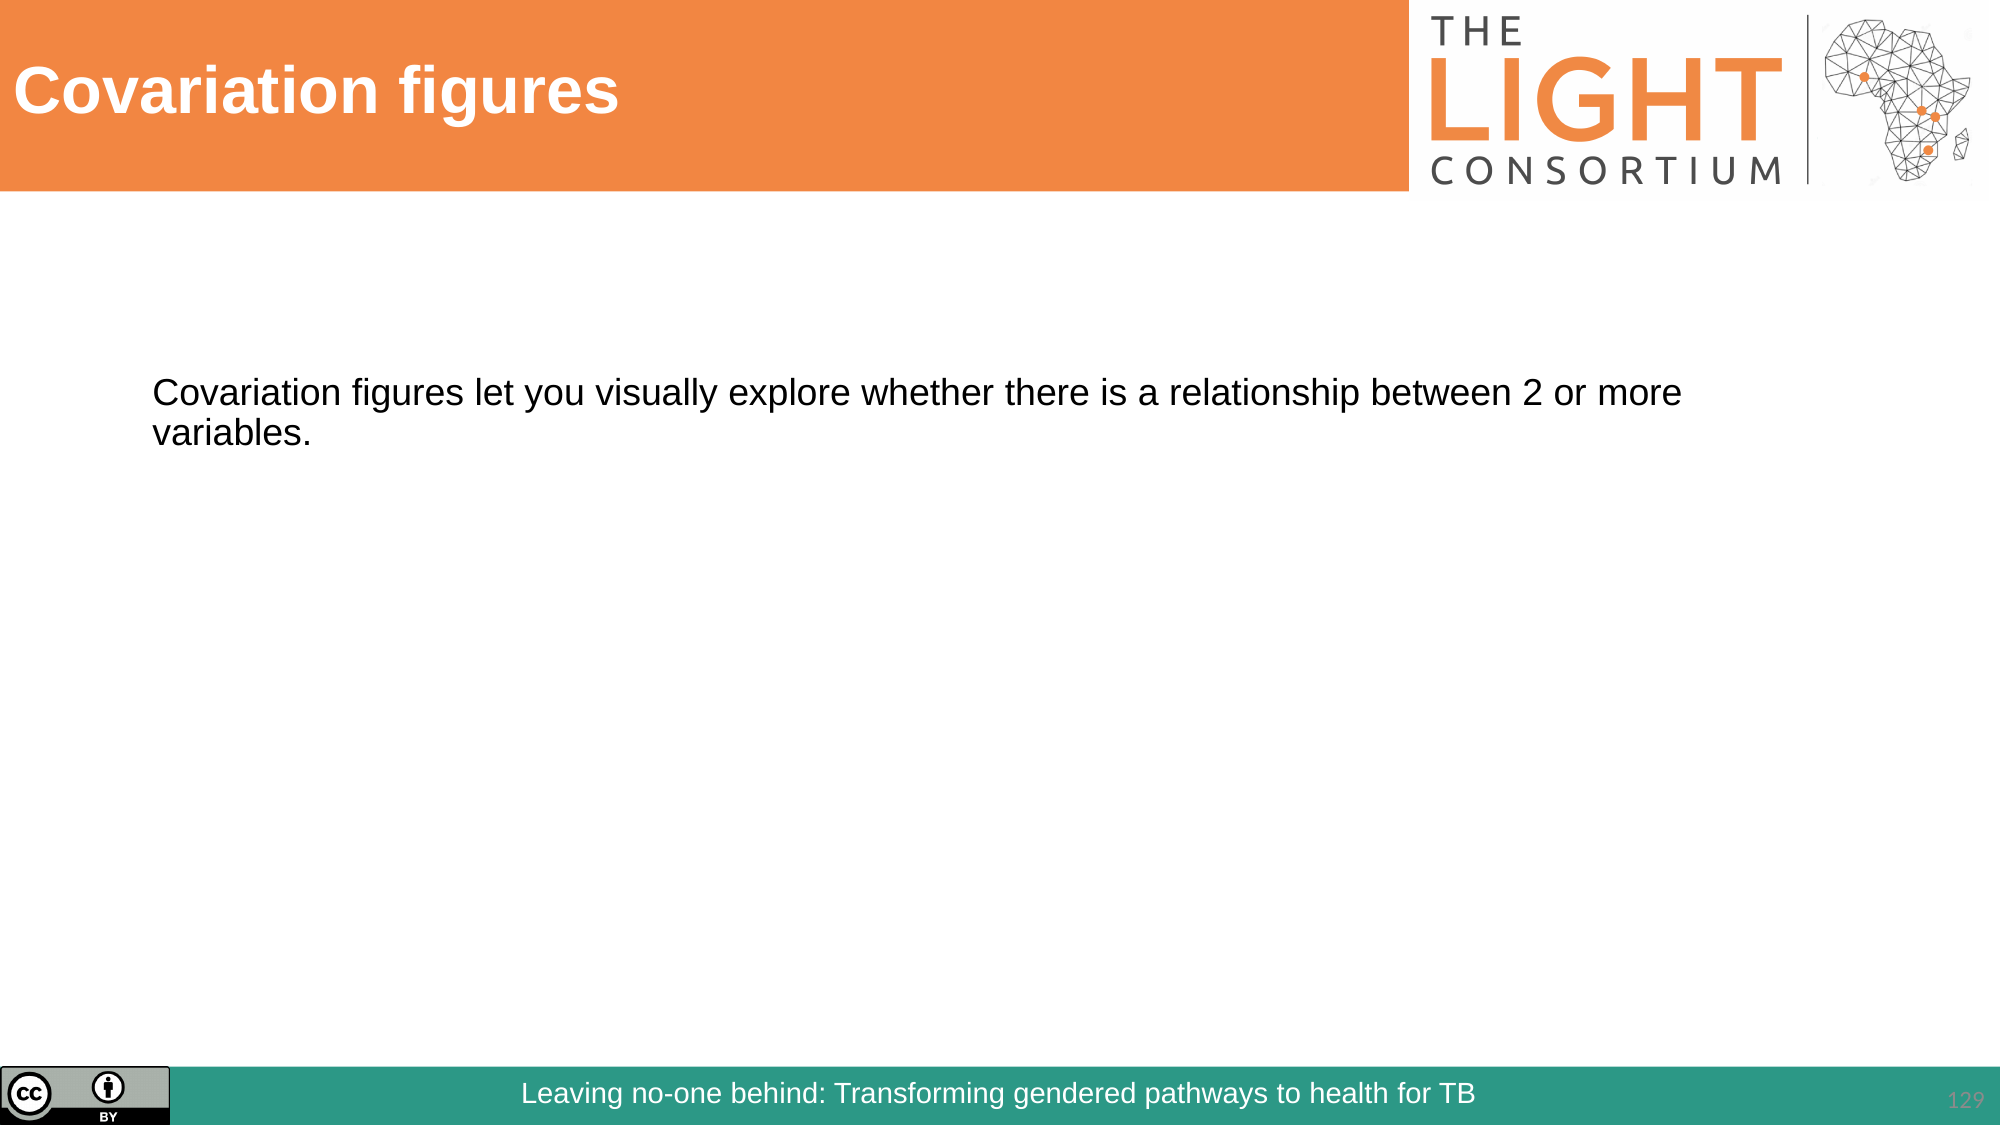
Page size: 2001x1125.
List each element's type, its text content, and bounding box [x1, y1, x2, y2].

title Covariation figures [0, 0, 1410, 192]
slide_number ‹#› [1550, 1073, 2000, 1125]
picture [1409, 0, 1989, 201]
picture [0, 1066, 170, 1125]
